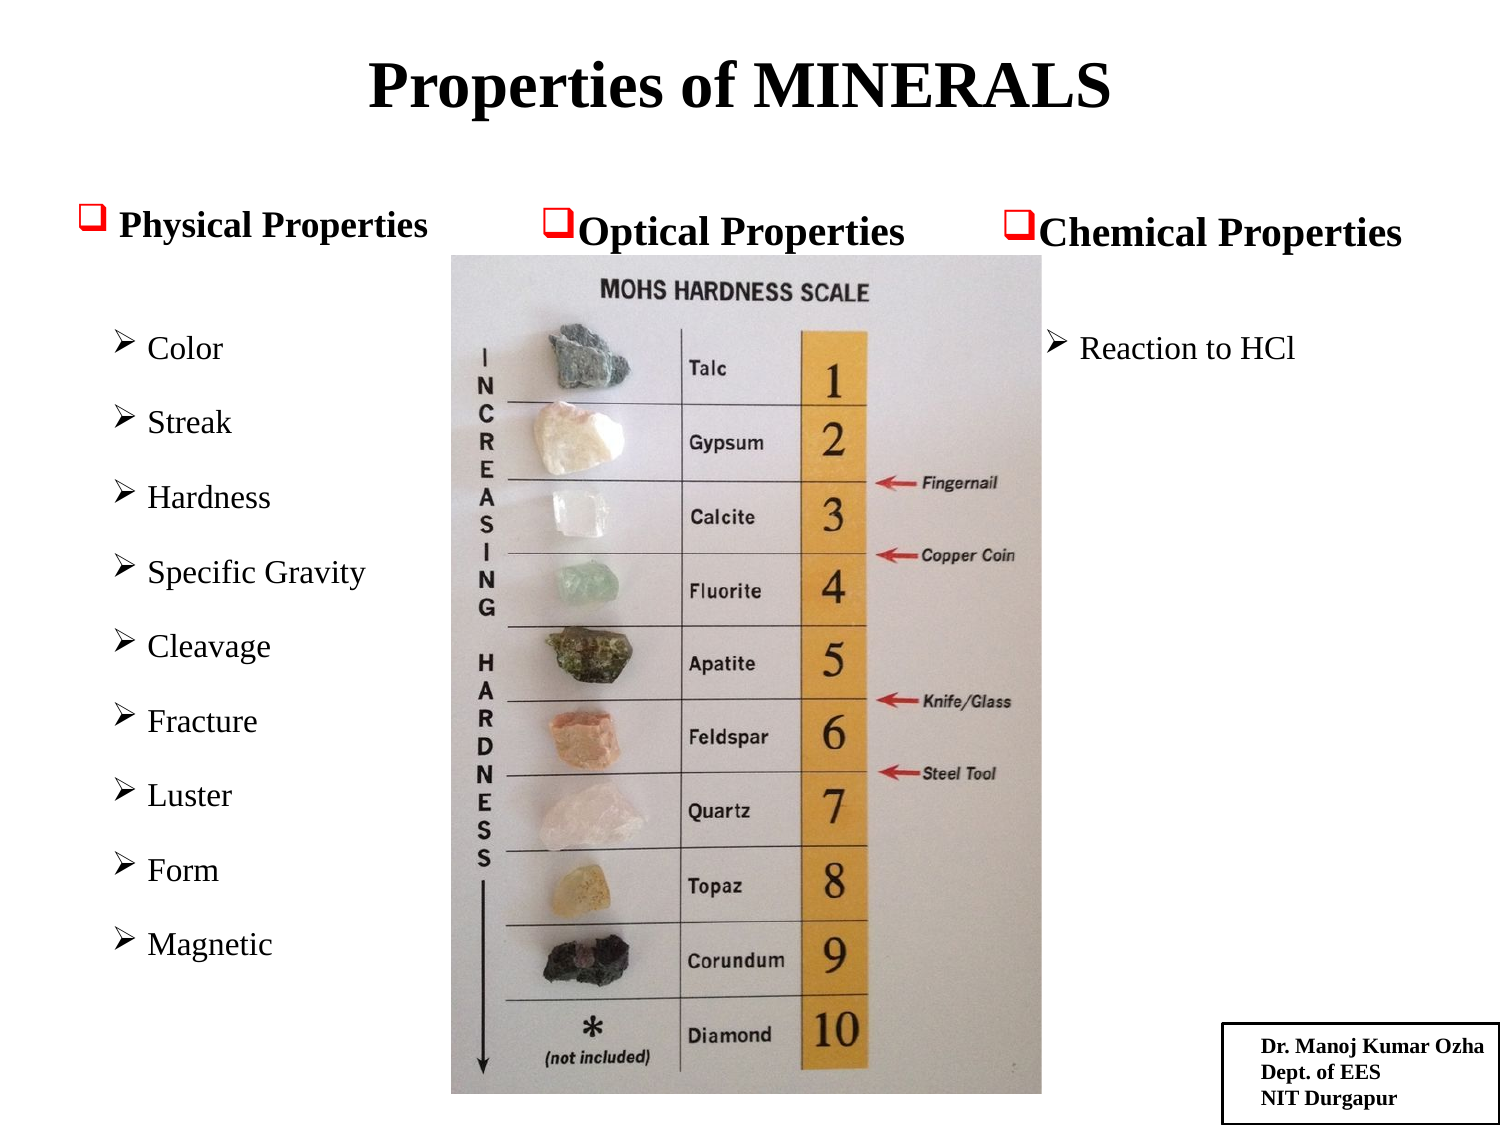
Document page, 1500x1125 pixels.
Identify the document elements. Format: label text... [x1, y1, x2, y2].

picture [450, 255, 1042, 1094]
text_box [1220, 1021, 1500, 1125]
text_box Dr. Manoj Kumar Ozha Dept. of EES NIT Durgapur [1246, 1024, 1500, 1081]
text_box Reaction to HCl [1047, 290, 1500, 583]
text_box Color Streak Hardness Specific Gravity Cleavage Fracture Luster Form Magnetic [57, 290, 445, 583]
text_box Optical Properties [525, 160, 1500, 253]
title Properties of MINERALS [263, 19, 1220, 143]
text_box Chemical Properties [986, 162, 1500, 290]
text_box Physical Properties [61, 160, 525, 290]
